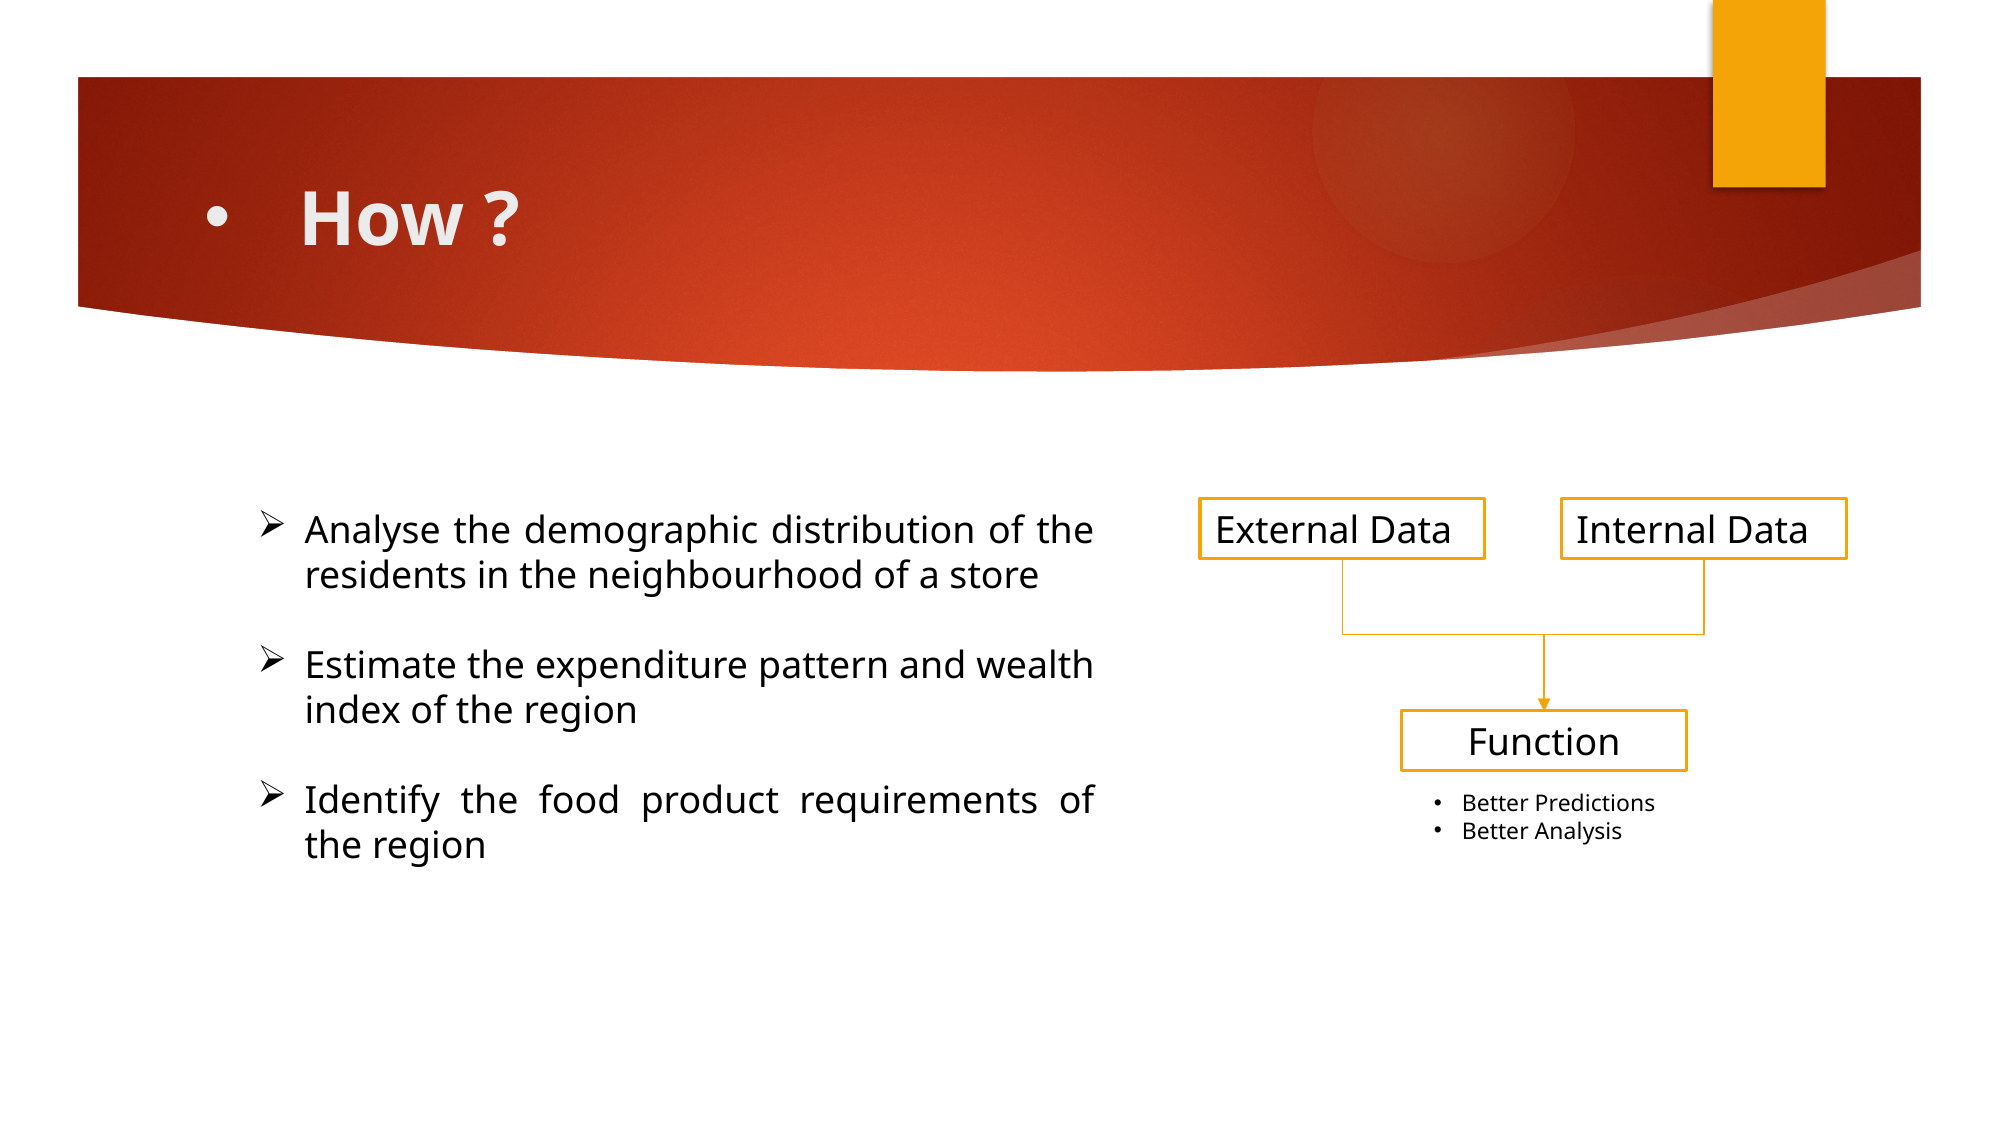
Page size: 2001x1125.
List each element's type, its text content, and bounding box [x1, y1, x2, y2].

text_box Better Predictions Better Analysis [1419, 781, 1705, 851]
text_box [1548, 554, 1701, 716]
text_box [1367, 534, 1520, 737]
text_box Internal Data [1560, 497, 1848, 560]
text_box Analyse the demographic distribution of the residents in the neighbourhood of a store Estimate the expenditure pattern and wealth index of the region Identify the food product requirements of the region [242, 498, 1110, 874]
text_box Function [1400, 709, 1688, 772]
text_box External Data [1198, 497, 1486, 560]
title How ? [189, 155, 1627, 275]
